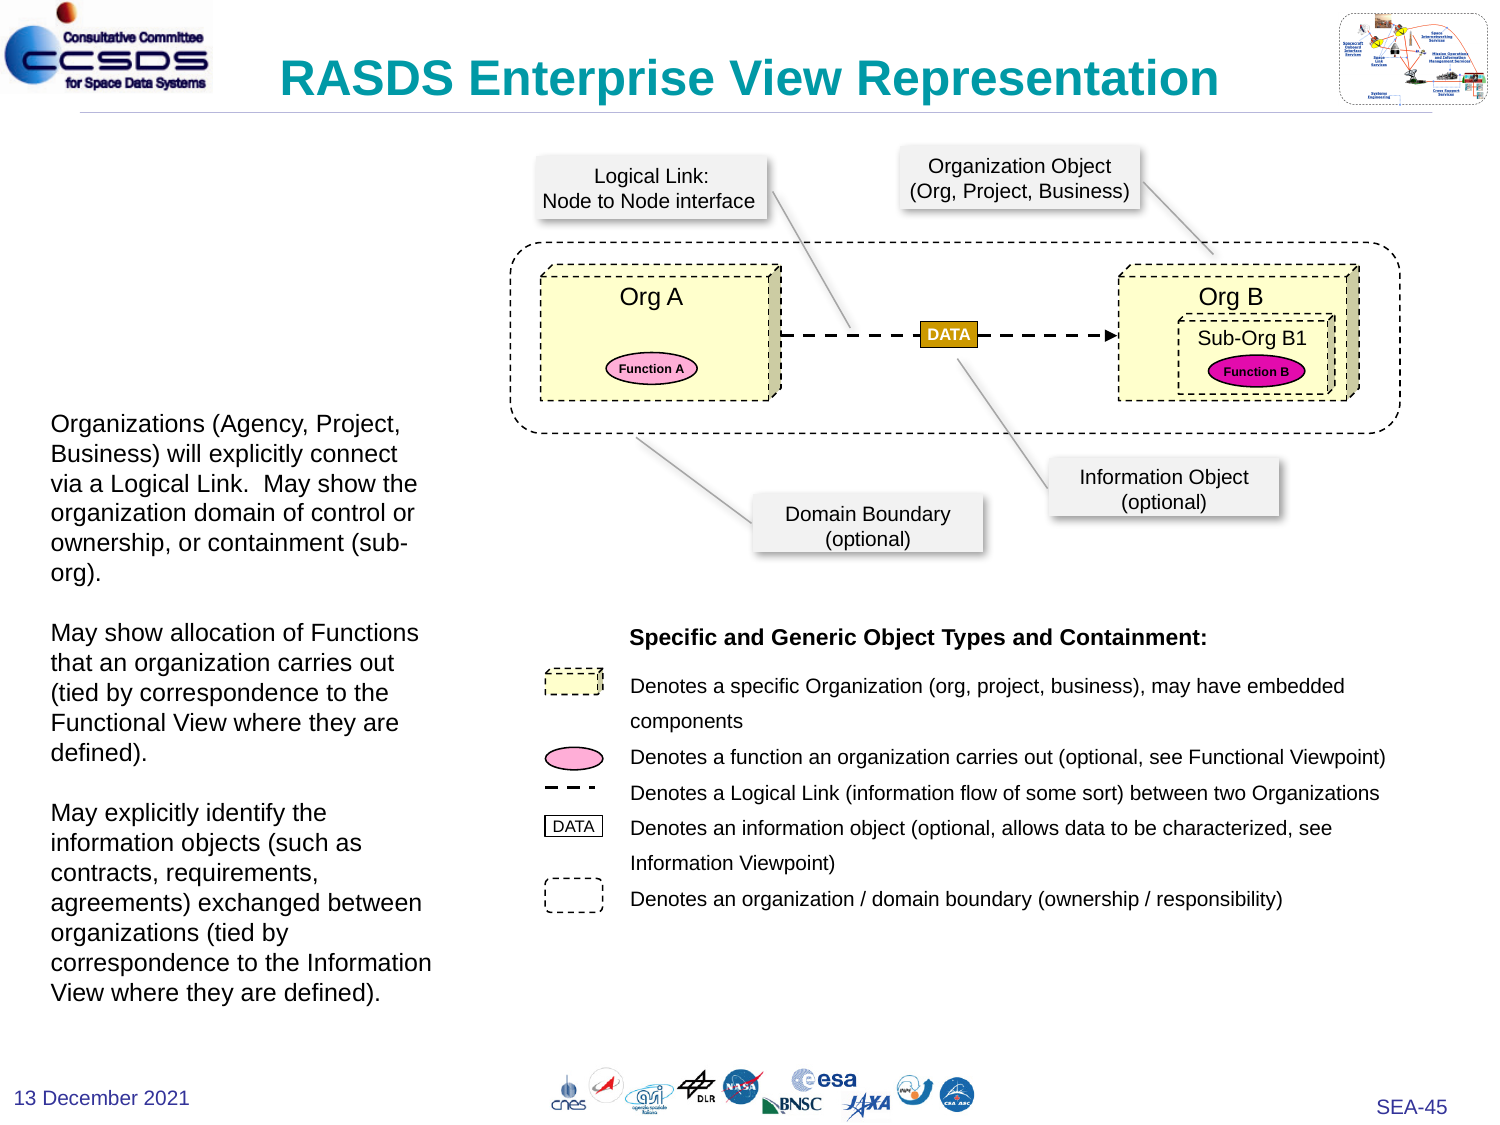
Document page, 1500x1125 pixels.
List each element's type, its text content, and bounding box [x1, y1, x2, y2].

text_box Organizations (Agency, Project, Business) will explicitly connect via a Logical Link. May show the organization domain of control or ownership, or containment (sub-org). May show allocation of Functions that an organization carries out (tied by correspondence to the Functional View where they are defined). May explicitly identify the information objects (such as contracts, requirements, agreements) exchanged between organizations (tied by correspondence to the Information View where they are defined). [35, 399, 452, 1044]
picture [549, 1064, 975, 1125]
text_box [545, 747, 603, 770]
text_box [545, 669, 598, 695]
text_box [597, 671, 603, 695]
picture [1338, 12, 1488, 106]
text_box [545, 878, 603, 913]
text_box Domain Boundary (optional) [753, 494, 983, 552]
text_box Logical Link: Node to Node interface [536, 156, 767, 219]
text_box Composed of [537, 157, 777, 226]
text_box Information Object (optional) [1049, 458, 1279, 516]
title RASDS Enterprise View Representation [75, 45, 1425, 233]
text_box DATA [545, 815, 603, 837]
text_box Composed of [900, 147, 1149, 216]
text_box Specific and Generic Object Types and Containment: [614, 615, 1224, 658]
picture [0, 0, 213, 94]
text_box Denotes a specific Organization (org, project, business), may have embedded components Denotes a function an organization carries out (optional, see Functional Viewpoint) Denotes a Logical Link (information flow of some sort) between two Organizations Denotes an information object (optional, allows data to be characterized, see Information Viewpoint) Denotes an organization / domain boundary (ownership / responsibility) [615, 654, 1450, 918]
text_box Application* [545, 668, 602, 674]
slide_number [0, 1074, 285, 1120]
text_box Organization Object (Org, Project, Business) [900, 146, 1140, 209]
text_box [510, 242, 1401, 434]
